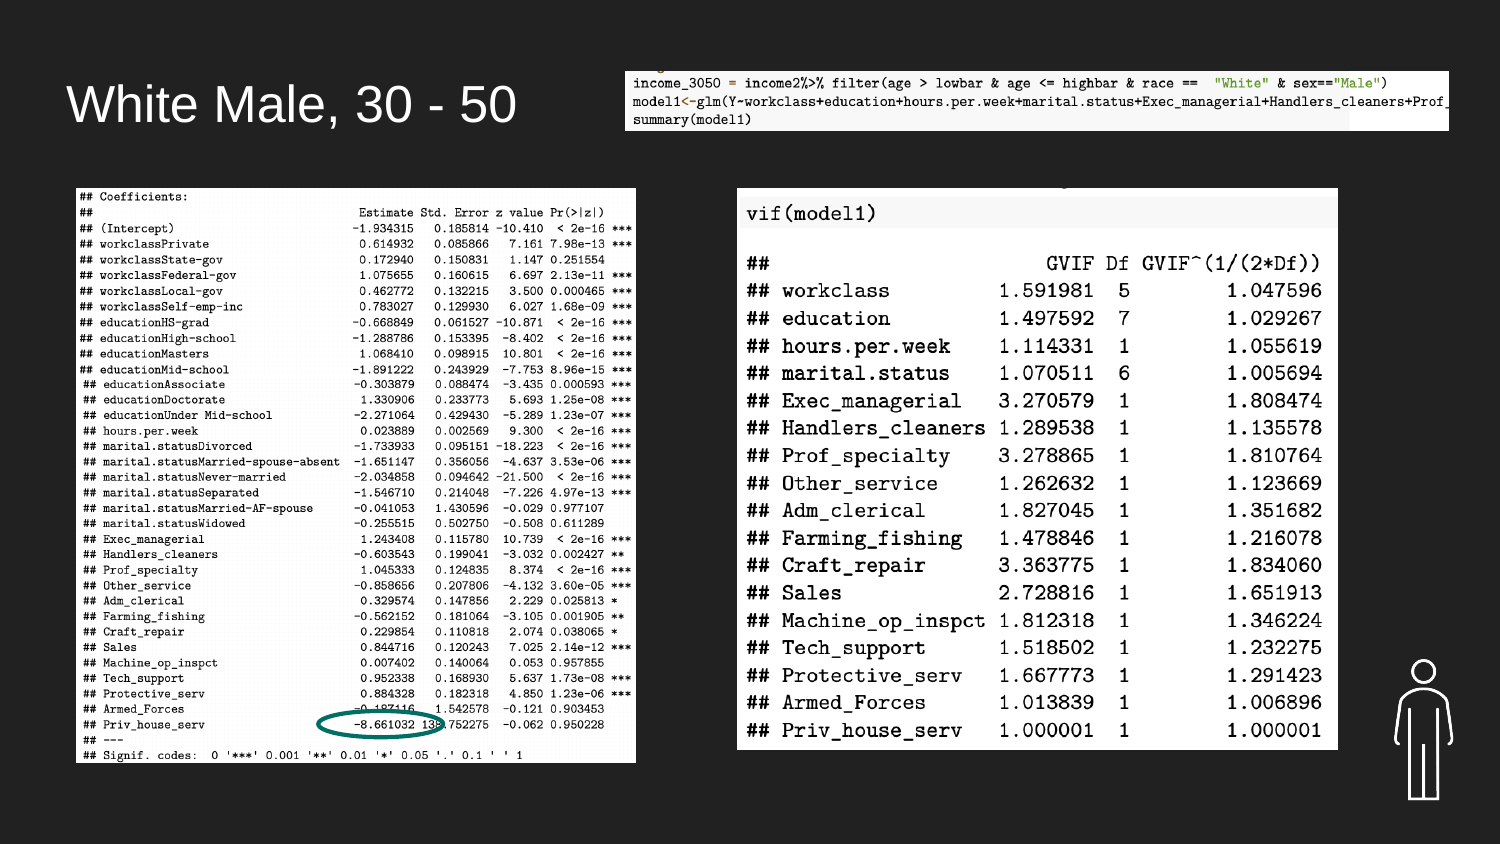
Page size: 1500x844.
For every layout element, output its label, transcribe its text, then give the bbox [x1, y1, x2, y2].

picture [1348, 654, 1499, 805]
picture [736, 188, 1338, 750]
picture [76, 188, 636, 763]
picture [625, 70, 1450, 132]
text_box White Male, 30 - 50 [51, 55, 1449, 150]
